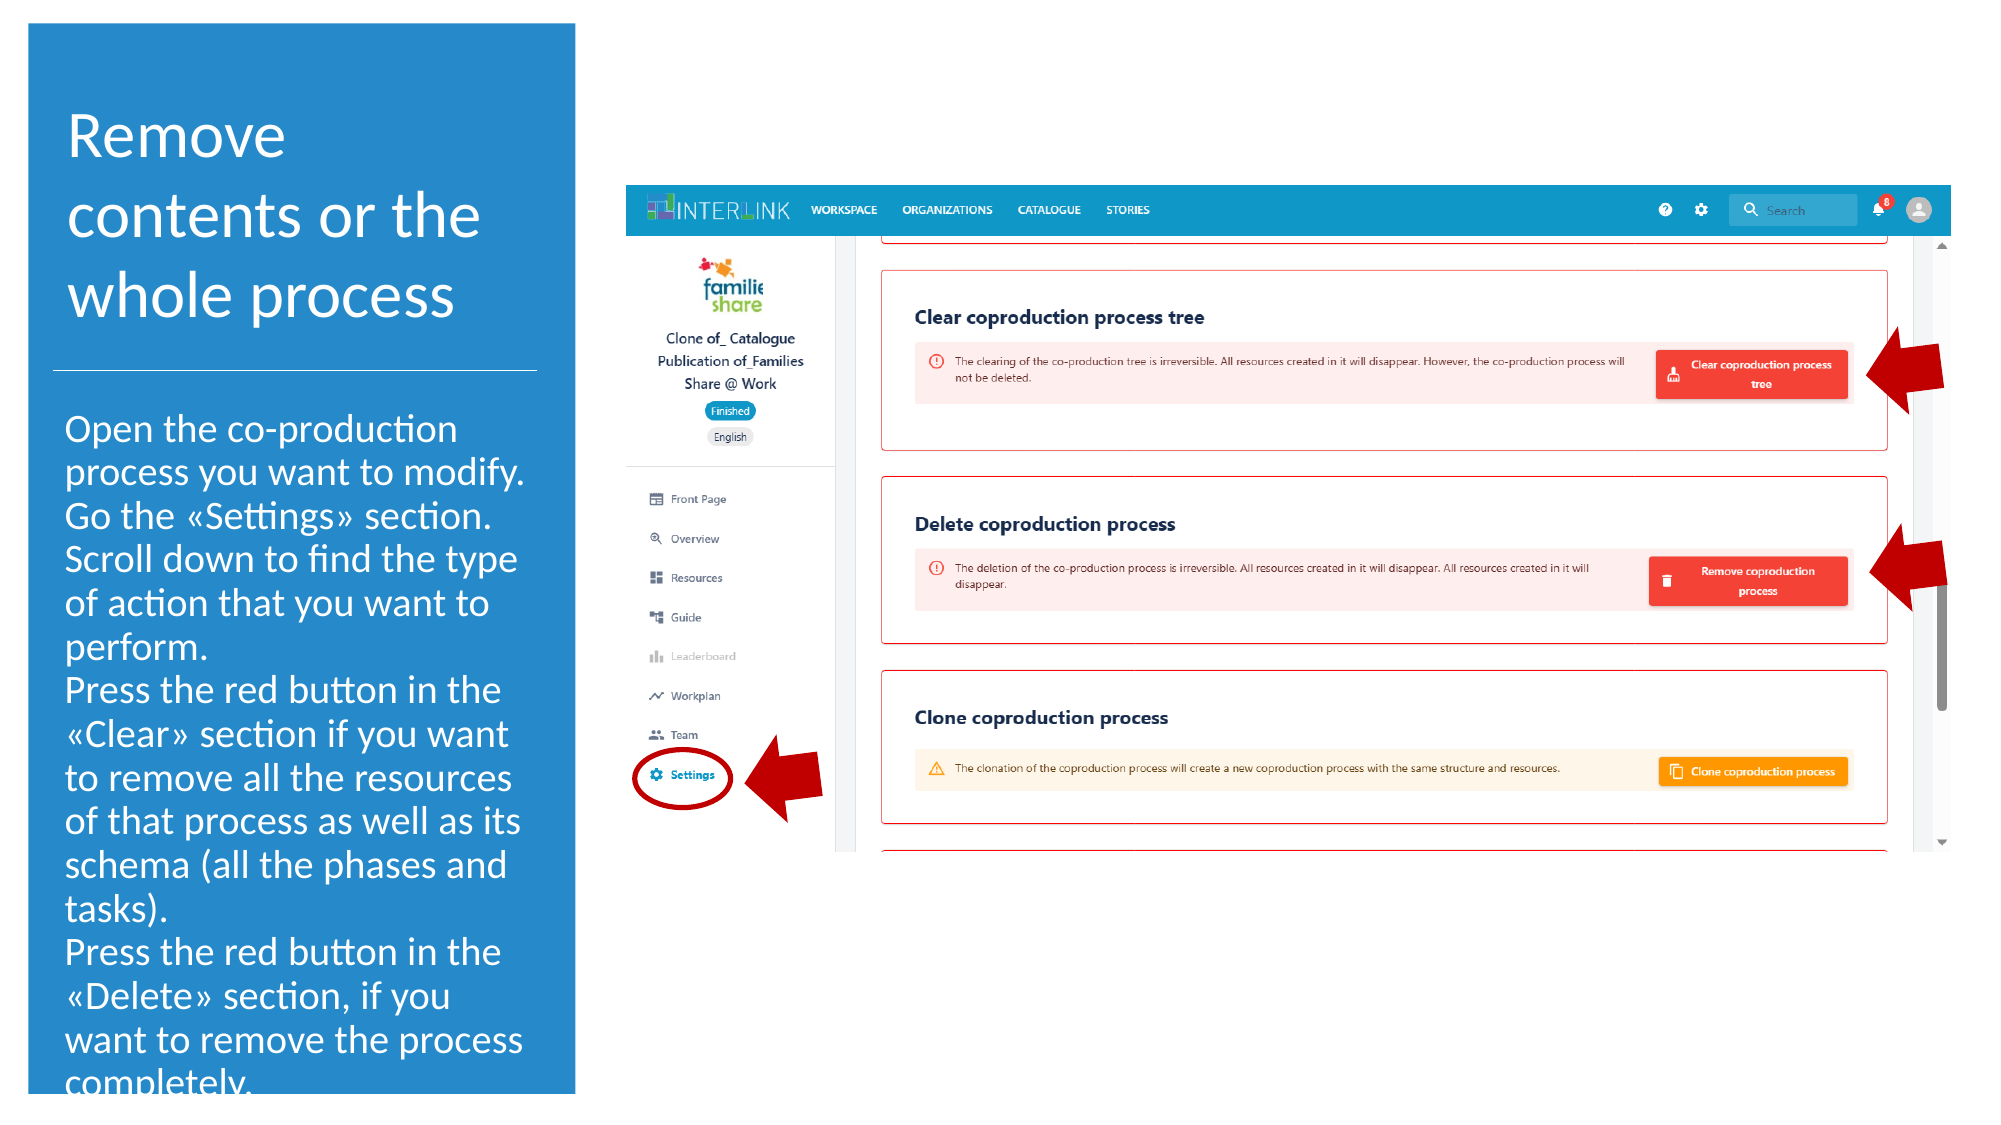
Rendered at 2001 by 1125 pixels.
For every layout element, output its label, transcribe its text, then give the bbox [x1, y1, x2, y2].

text_box Open the co-production process you want to modify. Go the «Settings» section. Scroll down to find the type of action that you want to perform. Press the red button in the «Clear» section if you want to remove all the resources of that process as well as its schema (all the phases and tasks). Press the red button in the «Delete» section, if you want to remove the process completely. [0, 399, 551, 1124]
picture [1132, 207, 1140, 213]
picture [813, 207, 825, 213]
picture [979, 207, 988, 213]
picture [648, 194, 674, 219]
picture [1907, 198, 1931, 222]
text_box [28, 23, 576, 1094]
picture [742, 203, 753, 219]
picture [1659, 203, 1672, 216]
picture [626, 237, 1951, 852]
picture [829, 207, 836, 213]
picture [1730, 195, 1857, 225]
picture [1874, 194, 1894, 212]
picture [857, 207, 867, 213]
picture [1696, 204, 1707, 215]
text_box Remove contents or the whole process [52, 83, 538, 339]
